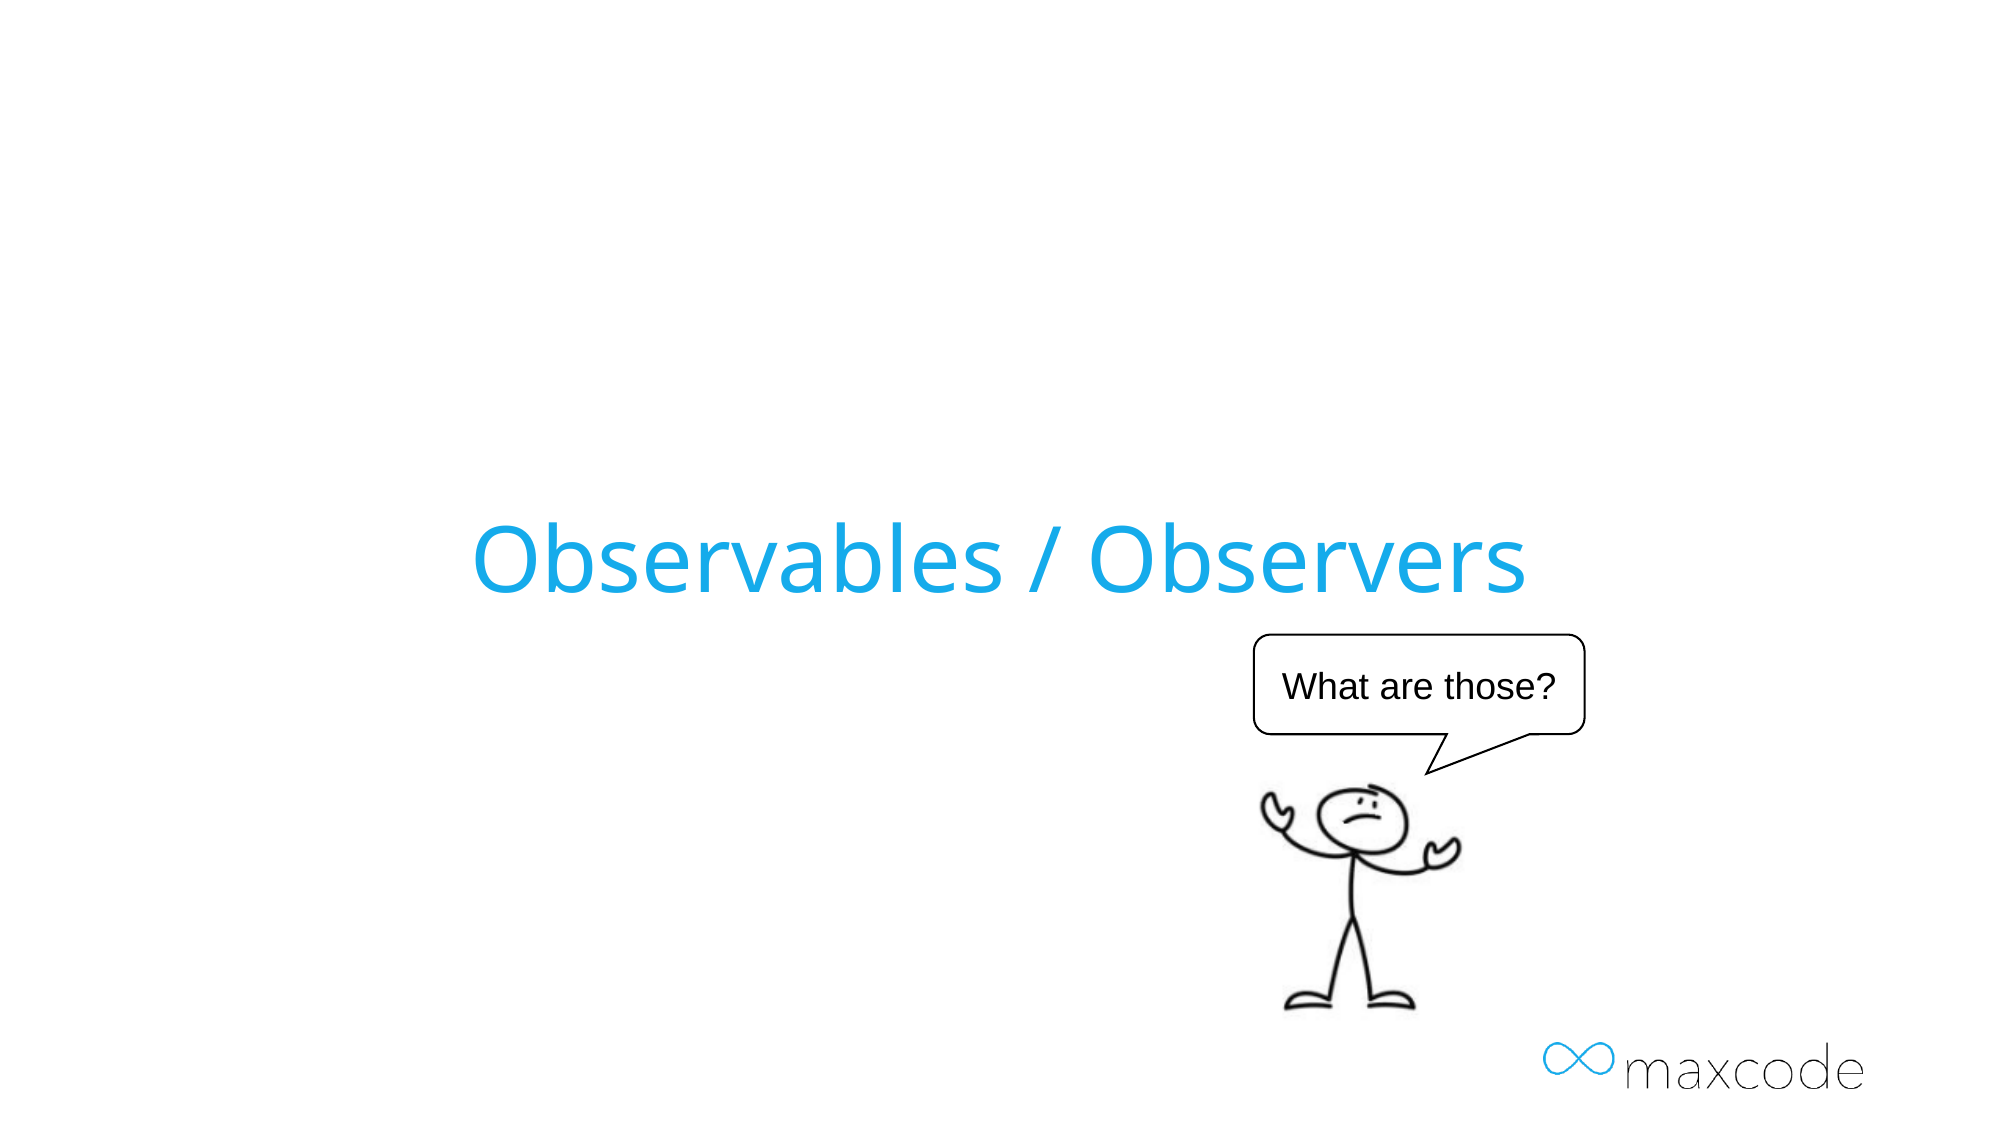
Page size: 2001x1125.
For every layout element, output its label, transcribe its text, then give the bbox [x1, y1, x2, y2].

text_box What are those? [1252, 633, 1586, 755]
picture [1239, 747, 1479, 1031]
picture [1543, 1042, 1863, 1089]
title Observables / Observers [137, 478, 1863, 647]
